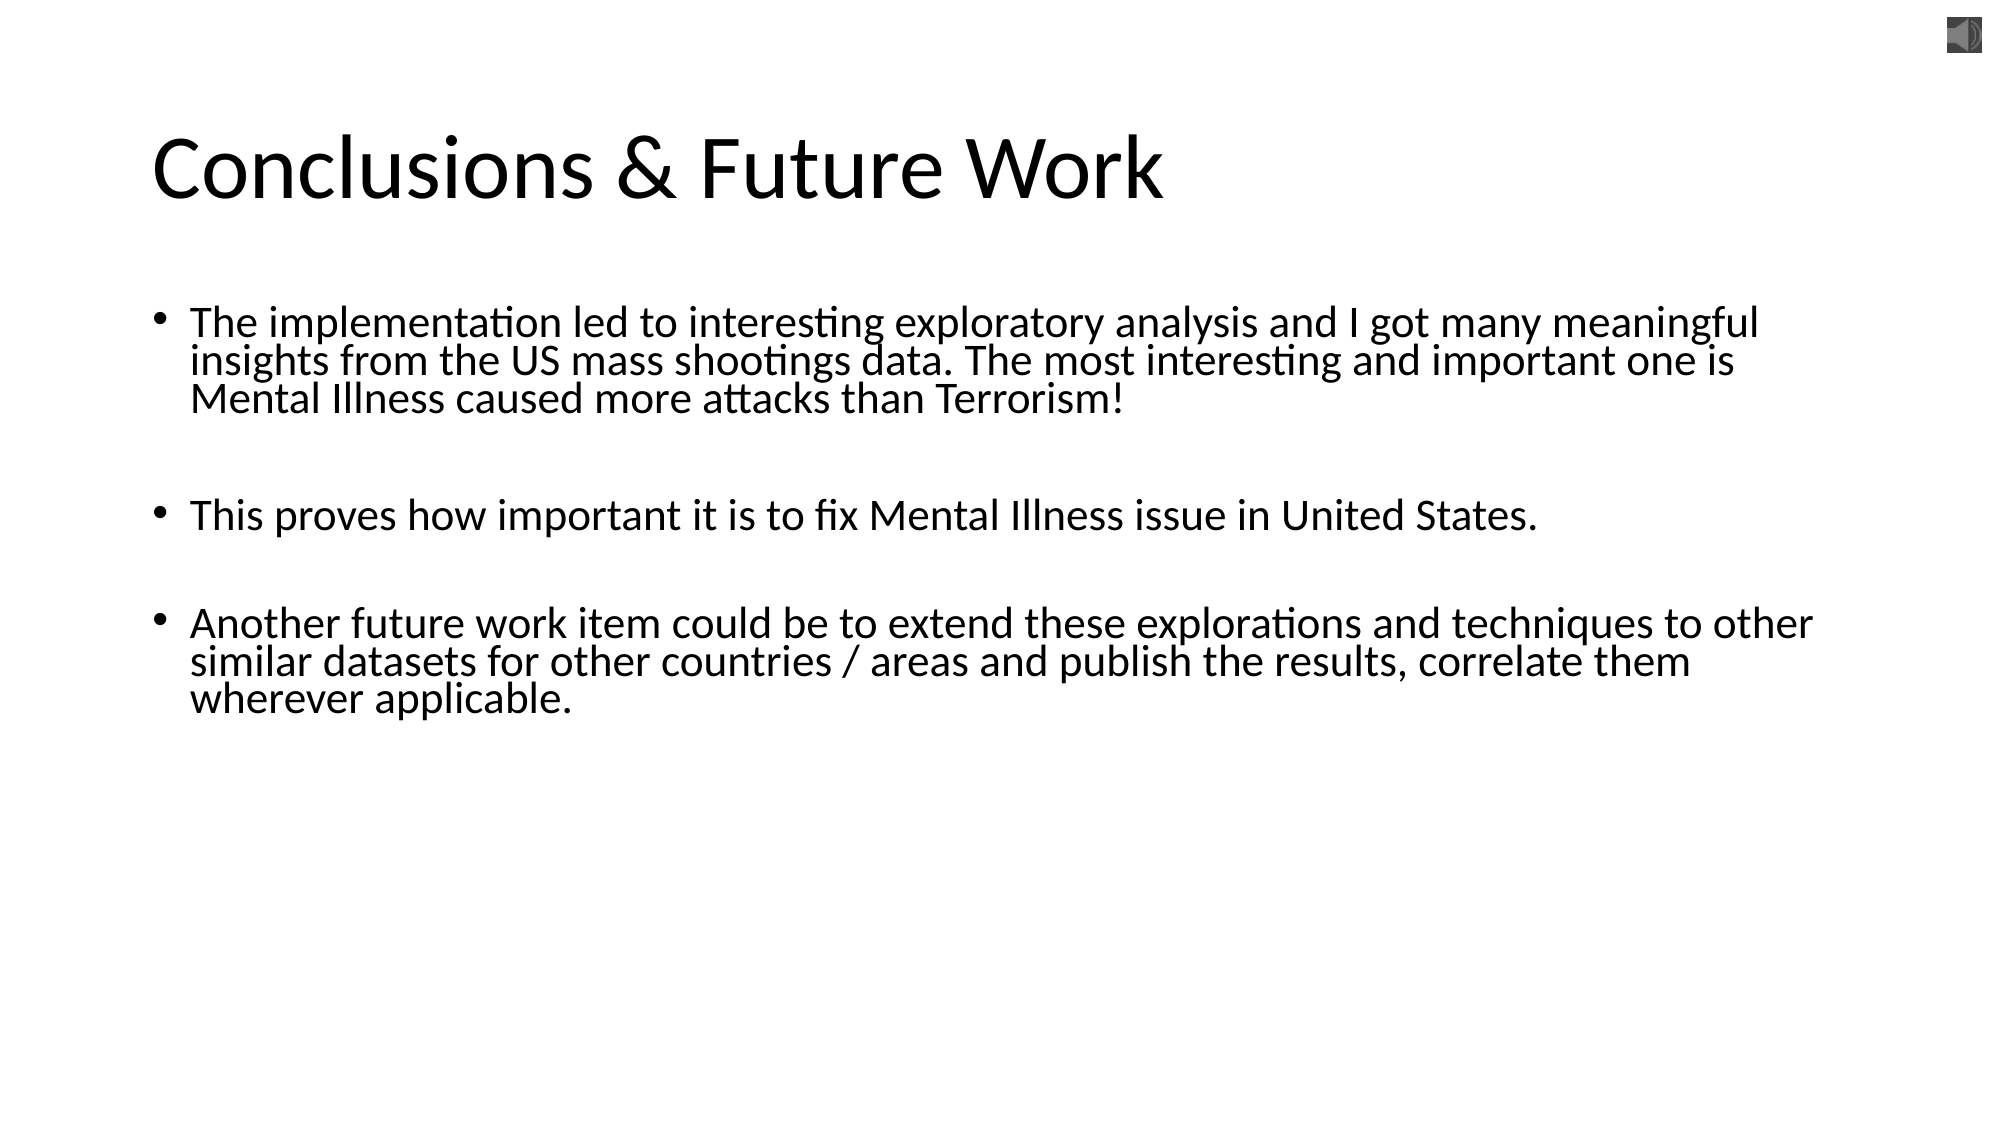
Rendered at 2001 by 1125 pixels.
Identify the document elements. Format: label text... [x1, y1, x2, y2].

list The implementation led to interesting exploratory analysis and I got many meaningful insights from the US mass shootings data. The most interesting and important one is Mental Illness caused more attacks than Terrorism! This proves how important it is to fix Mental Illness issue in United States. Another future work item could be to extend these explorations and techniques to other similar datasets for other countries / areas and publish the results, correlate them wherever applicable. [137, 299, 1863, 1014]
title Conclusions & Future Work [137, 59, 1863, 278]
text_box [1945, 16, 1984, 55]
